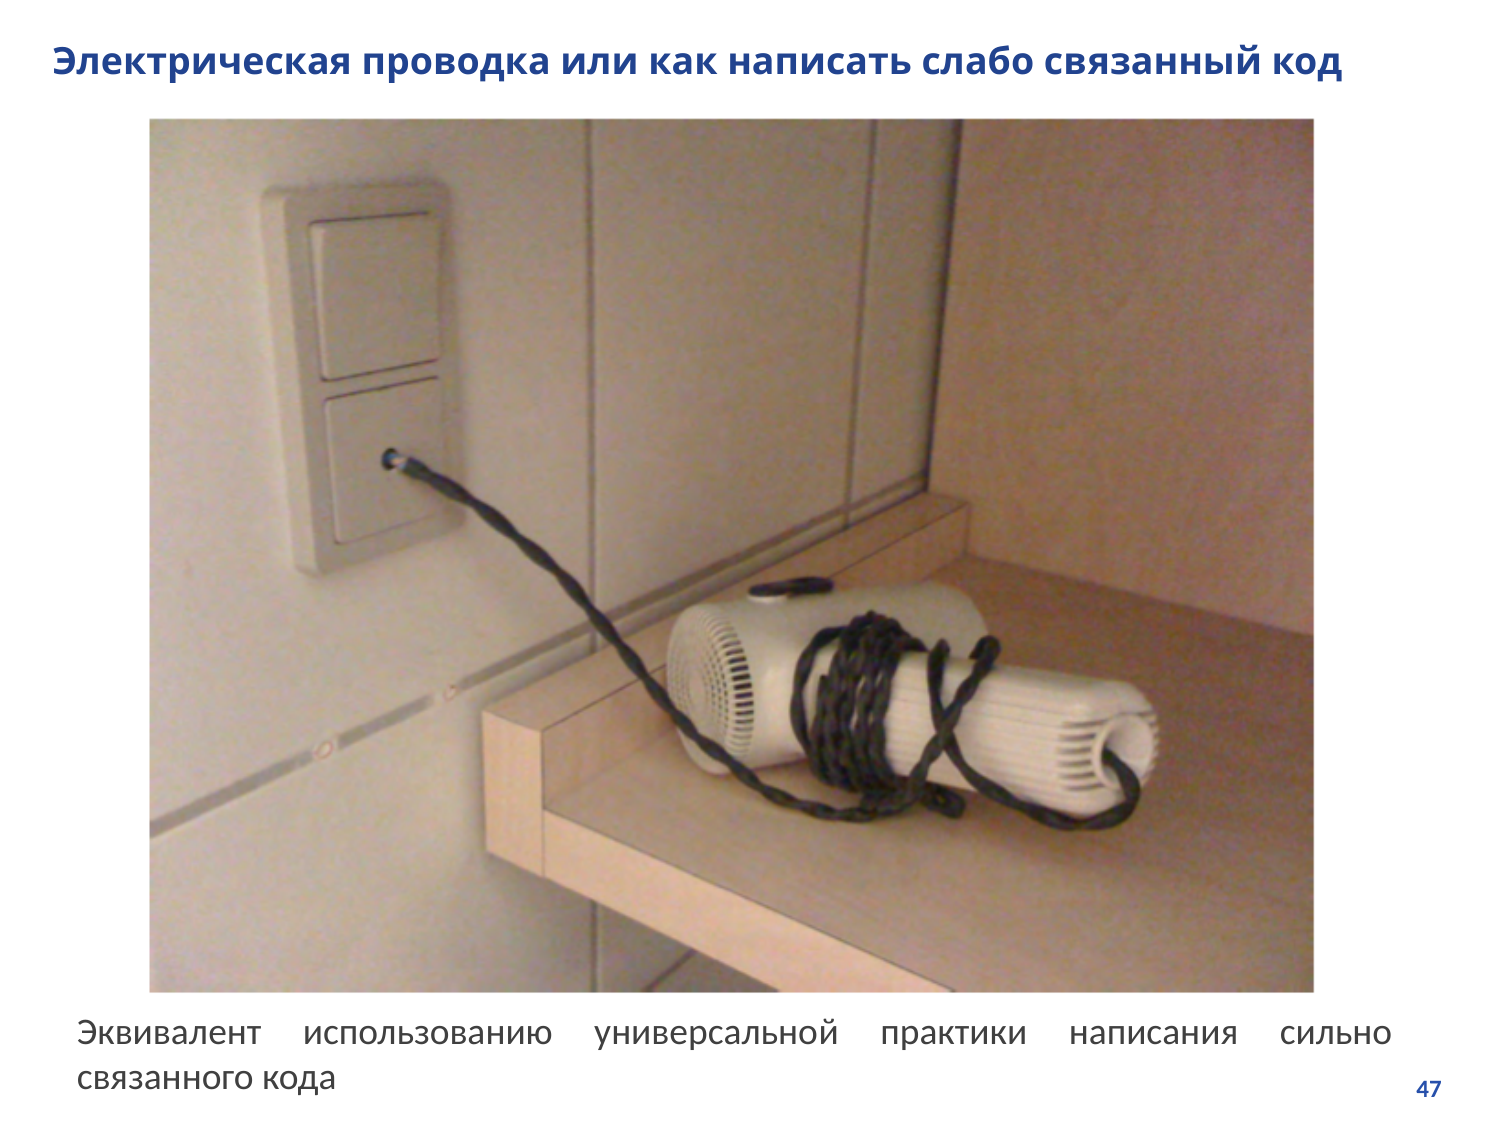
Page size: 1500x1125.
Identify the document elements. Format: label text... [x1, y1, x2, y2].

title Электрическая проводка или как написать слабо связанный код [36, 29, 1469, 90]
text_box Эквивалент использованию универсальной практики написания сильно связанного кода [69, 999, 1400, 1105]
picture [117, 90, 1338, 1026]
